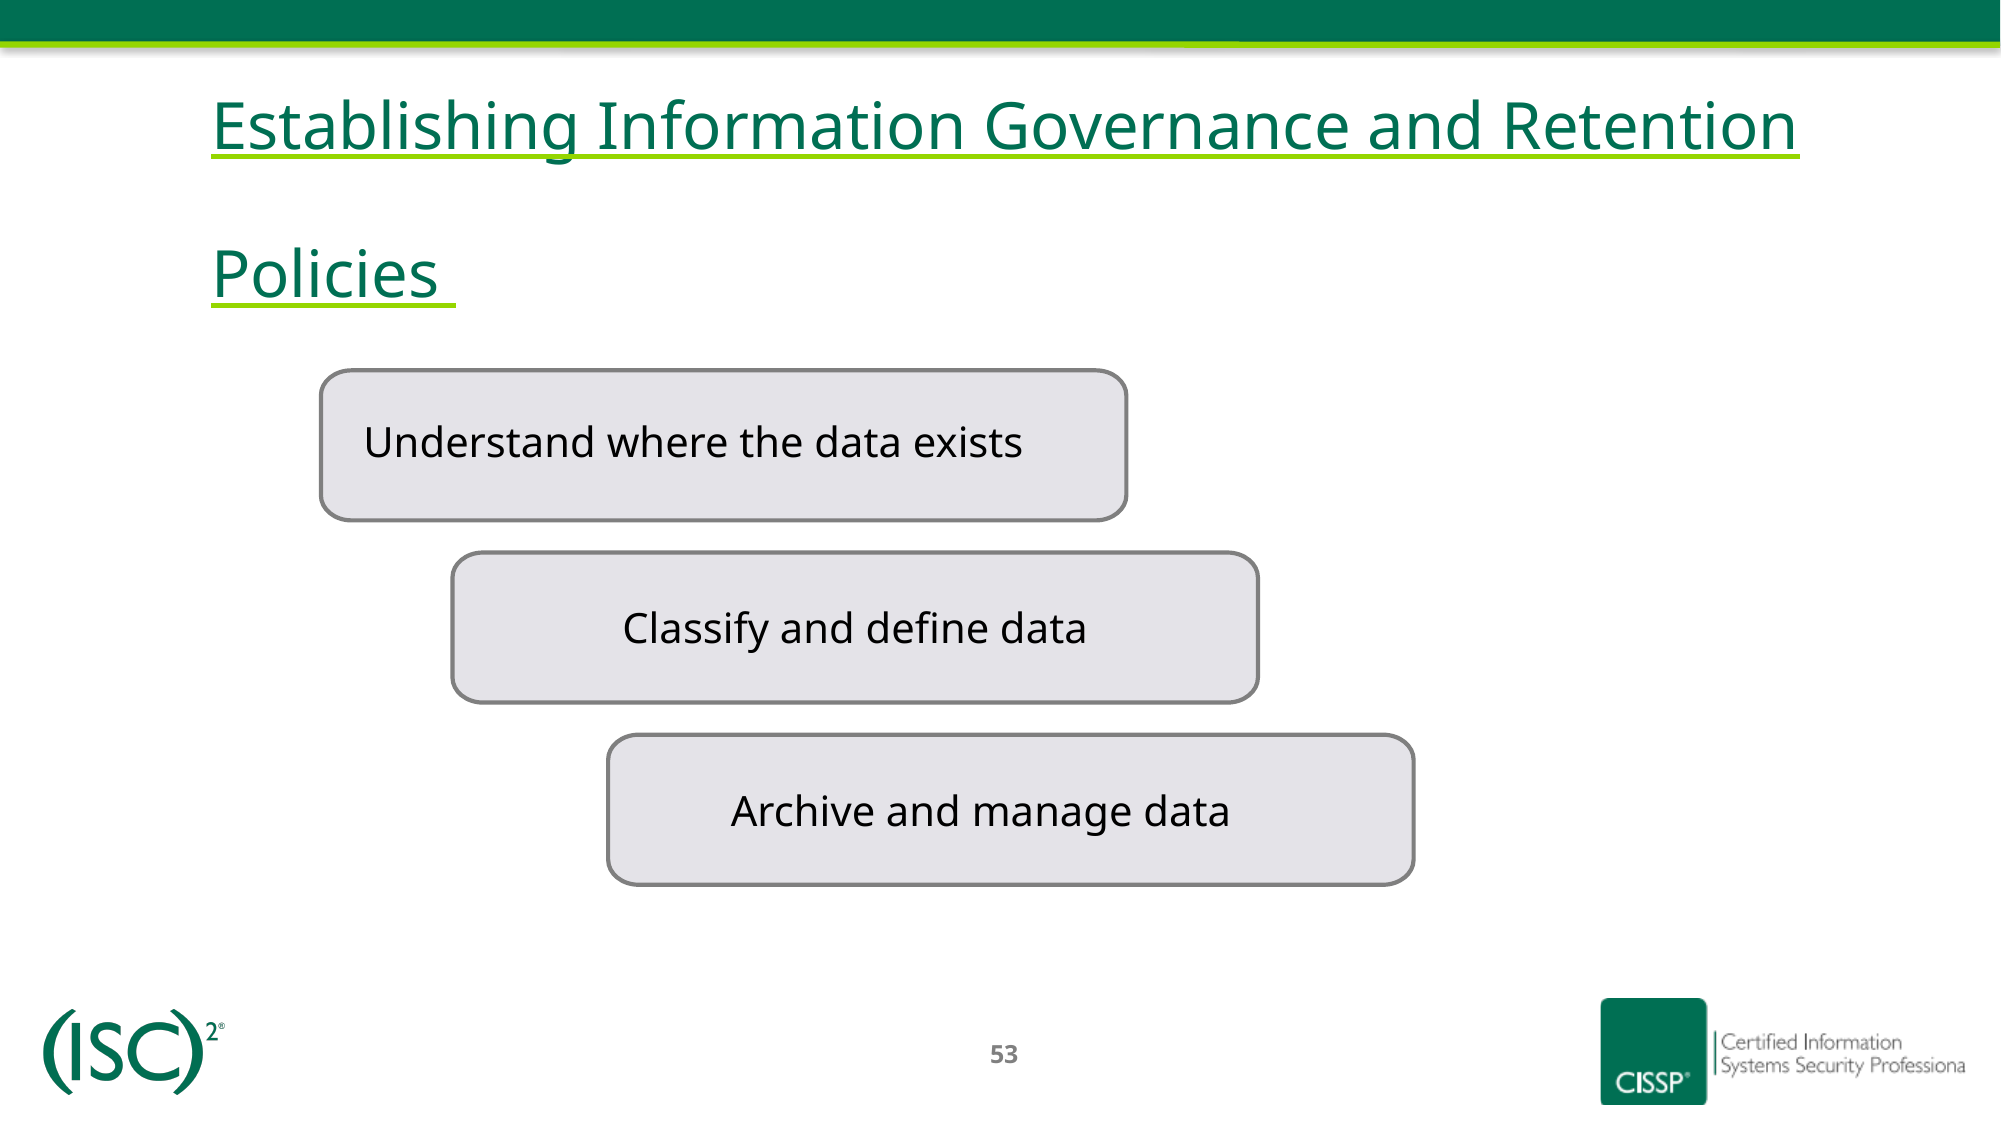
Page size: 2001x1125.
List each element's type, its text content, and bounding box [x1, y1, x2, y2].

text_box Understand where the data exists [348, 408, 1039, 474]
text_box Classify and define data [607, 594, 1103, 660]
text_box Archive and manage data [715, 776, 1257, 842]
text_box [450, 550, 1261, 705]
picture [40, 1005, 228, 1099]
title Establishing Information Governance and Retention Policies [196, 91, 1942, 280]
text_box [606, 732, 1416, 887]
text_box [318, 368, 1129, 523]
